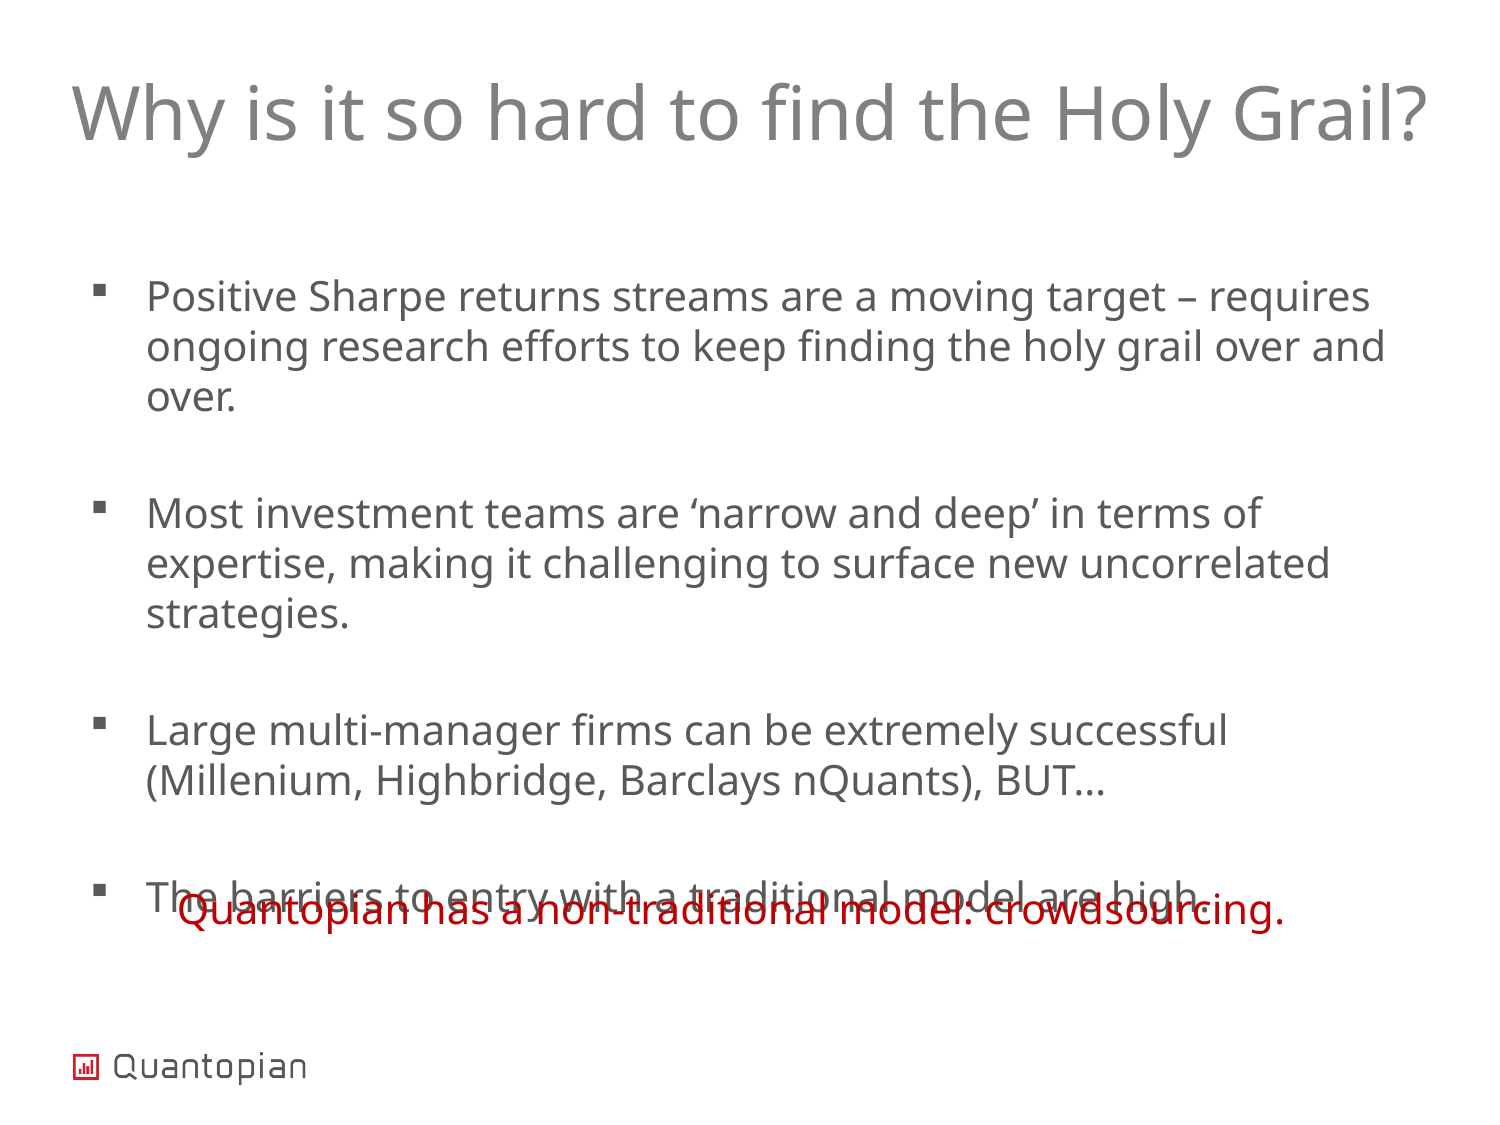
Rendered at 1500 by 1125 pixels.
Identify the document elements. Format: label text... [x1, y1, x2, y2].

title Why is it so hard to find the Holy Grail? [0, 0, 1500, 163]
list Positive Sharpe returns streams are a moving target – requires ongoing research efforts to keep finding the holy grail over and over. Most investment teams are ‘narrow and deep’ in terms of expertise, making it challenging to surface new uncorrelated strategies. Large multi-manager firms can be extremely successful (Millenium, Highbridge, Barclays nQuants), BUT… The barriers to entry with a traditional model are high. [75, 262, 1425, 1005]
picture [62, 1050, 313, 1087]
text_box Quantopian has a non-traditional model: crowdsourcing. [124, 875, 1338, 940]
